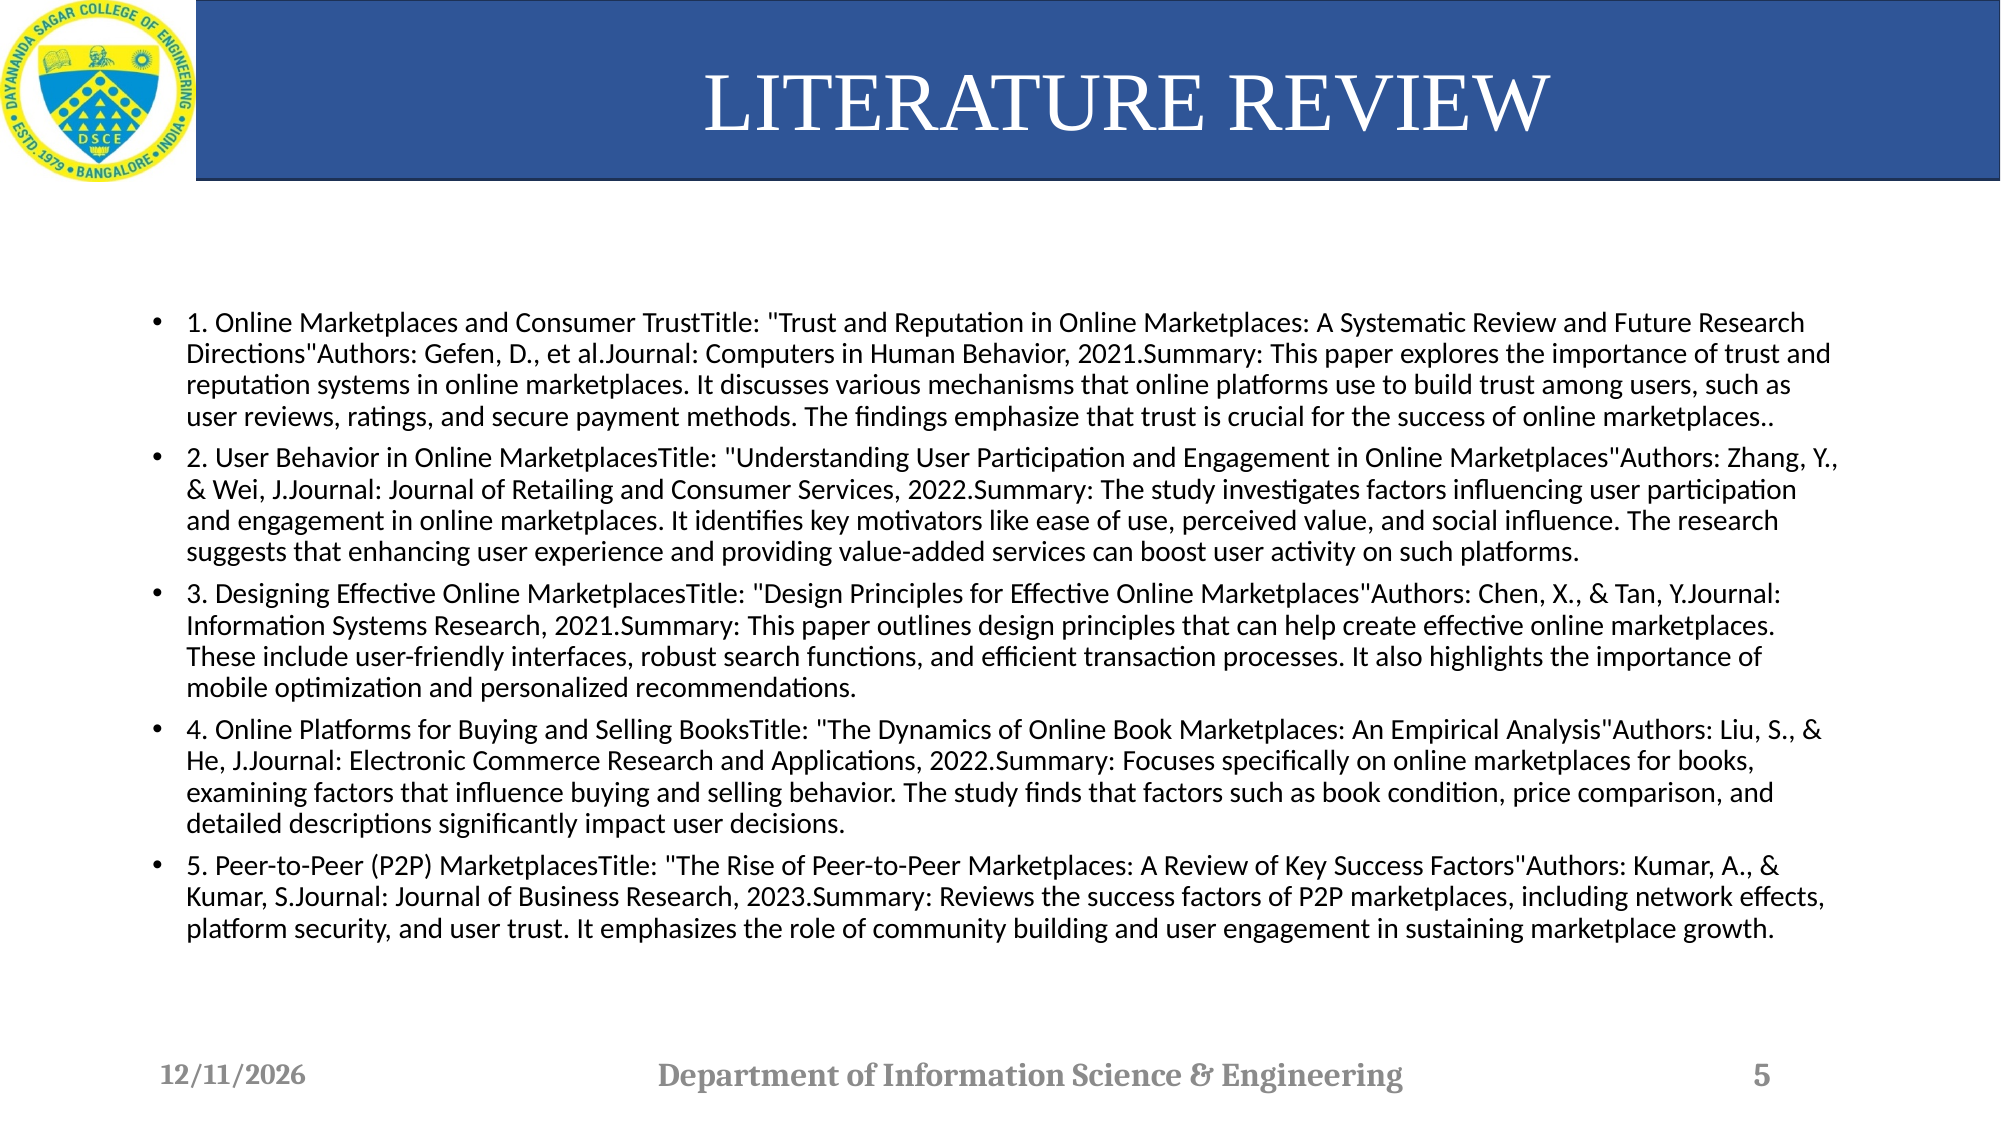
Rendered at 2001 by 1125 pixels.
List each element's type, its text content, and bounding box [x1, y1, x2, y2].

title LITERATURE REVIEW [573, 50, 2000, 281]
picture [0, 0, 196, 182]
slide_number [8, 1042, 459, 1103]
footer Department of Information Science & Engineering [610, 1042, 1452, 1103]
list 1. Online Marketplaces and Consumer TrustTitle: "Trust and Reputation in Online Marketplaces: A Systematic Review and Future Research Directions"Authors: Gefen, D., et al.Journal: Computers in Human Behavior, 2021.Summary: This paper explores the importance of trust and reputation systems in online marketplaces. It discusses various mechanisms that online platforms use to build trust among users, such as user reviews, ratings, and secure payment methods. The findings emphasize that trust is crucial for the success of online marketplaces.. 2. User Behavior in Online MarketplacesTitle: "Understanding User Participation and Engagement in Online Marketplaces"Authors: Zhang, Y., & Wei, J.Journal: Journal of Retailing and Consumer Services, 2022.Summary: The study investigates factors influencing user participation and engagement in online marketplaces. It identifies key motivators like ease of use, perceived value, and social influence. The research suggests that enhancing user experience and providing value-added services can boost user activity on such platforms. 3. Designing Effective Online MarketplacesTitle: "Design Principles for Effective Online Marketplaces"Authors: Chen, X., & Tan, Y.Journal: Information Systems Research, 2021.Summary: This paper outlines design principles that can help create effective online marketplaces. These include user-friendly interfaces, robust search functions, and efficient transaction processes. It also highlights the importance of mobile optimization and personalized recommendations. 4. Online Platforms for Buying and Selling BooksTitle: "The Dynamics of Online Book Marketplaces: An Empirical Analysis"Authors: Liu, S., & He, J.Journal: Electronic Commerce Research and Applications, 2022.Summary: Focuses specifically on online marketplaces for books, examining factors that influence buying and selling behavior. The study finds that factors such as book condition, price comparison, and detailed descriptions significantly impact user decisions. 5. Peer-to-Peer (P2P) MarketplacesTitle: "The Rise of Peer-to-Peer Marketplaces: A Review of Key Success Factors"Authors: Kumar, A., & Kumar, S.Journal: Journal of Business Research, 2023.Summary: Reviews the success factors of P2P marketplaces, including network effects, platform security, and user trust. It emphasizes the role of community building and user engagement in sustaining marketplace growth. [137, 299, 1863, 1014]
slide_number 5 [1537, 1042, 1988, 1103]
